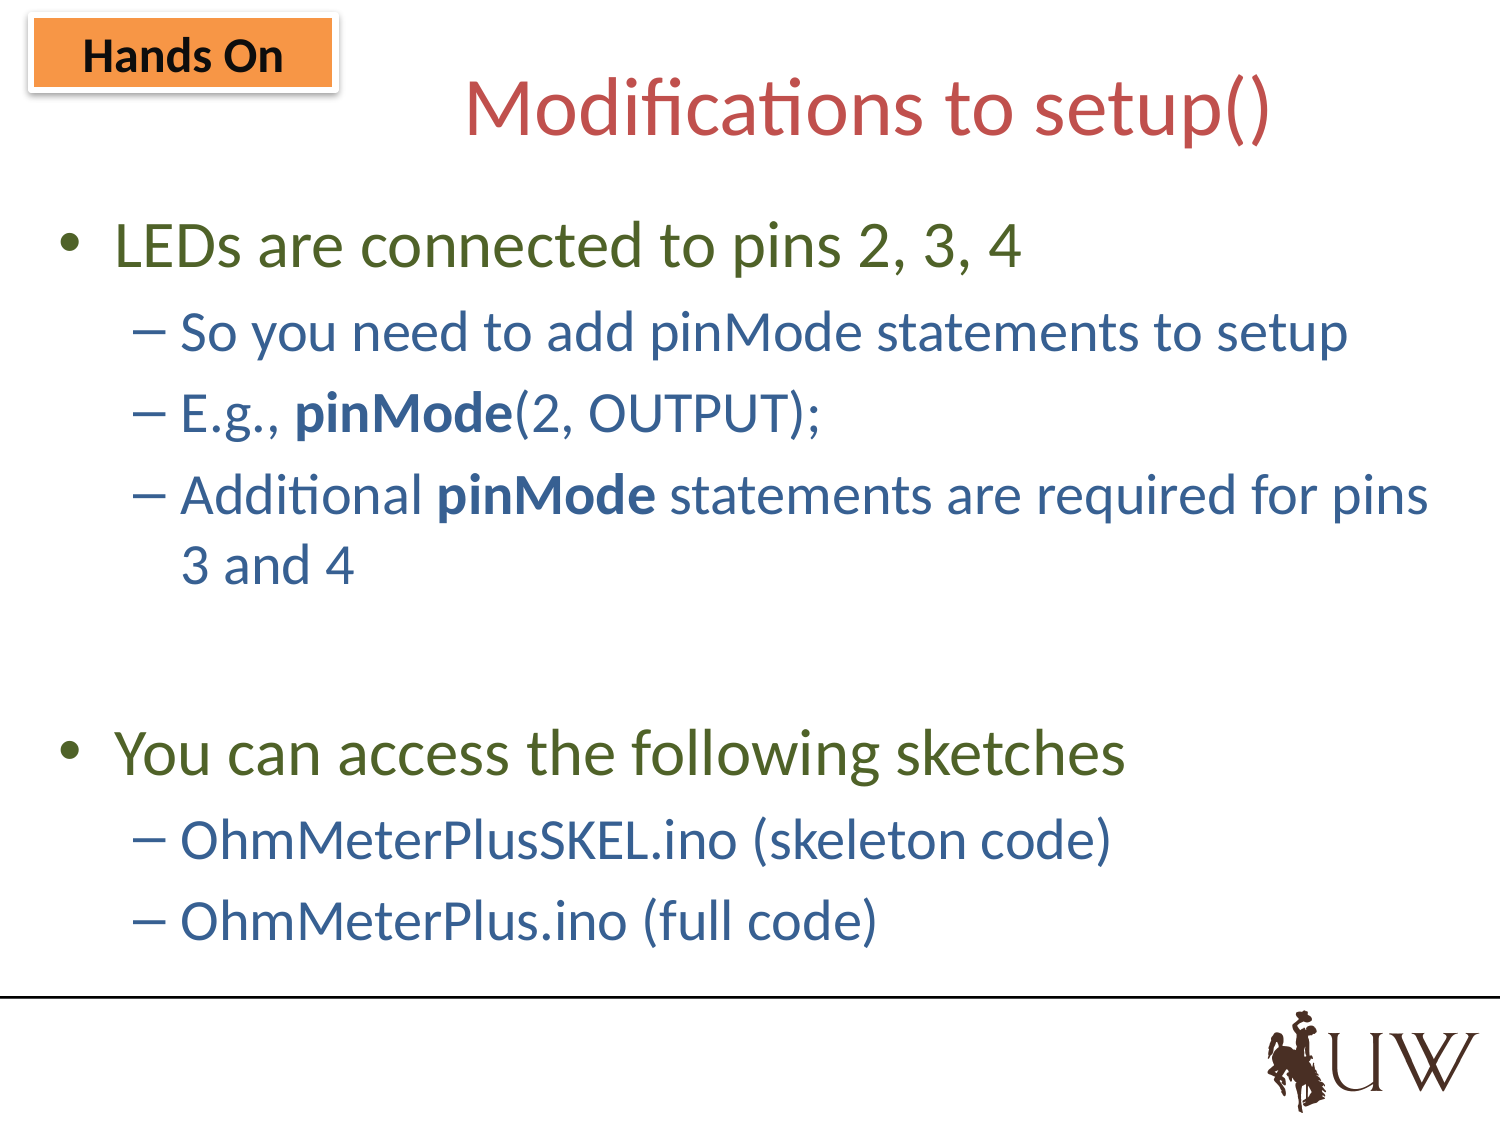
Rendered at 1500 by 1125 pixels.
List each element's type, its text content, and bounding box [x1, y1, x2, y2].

picture [0, 996, 1500, 1125]
list LEDs are connected to pins 2, 3, 4 So you need to add pinMode statements to setup E.g., pinMode(2, OUTPUT); Additional pinMode statements are required for pins 3 and 4 You can access the following sketches OhmMeterPlusSKEL.ino (skeleton code) OhmMeterPlus.ino (full code) [43, 193, 1452, 951]
text_box Hands On [28, 12, 339, 93]
title Modifications to setup() [312, 45, 1425, 193]
